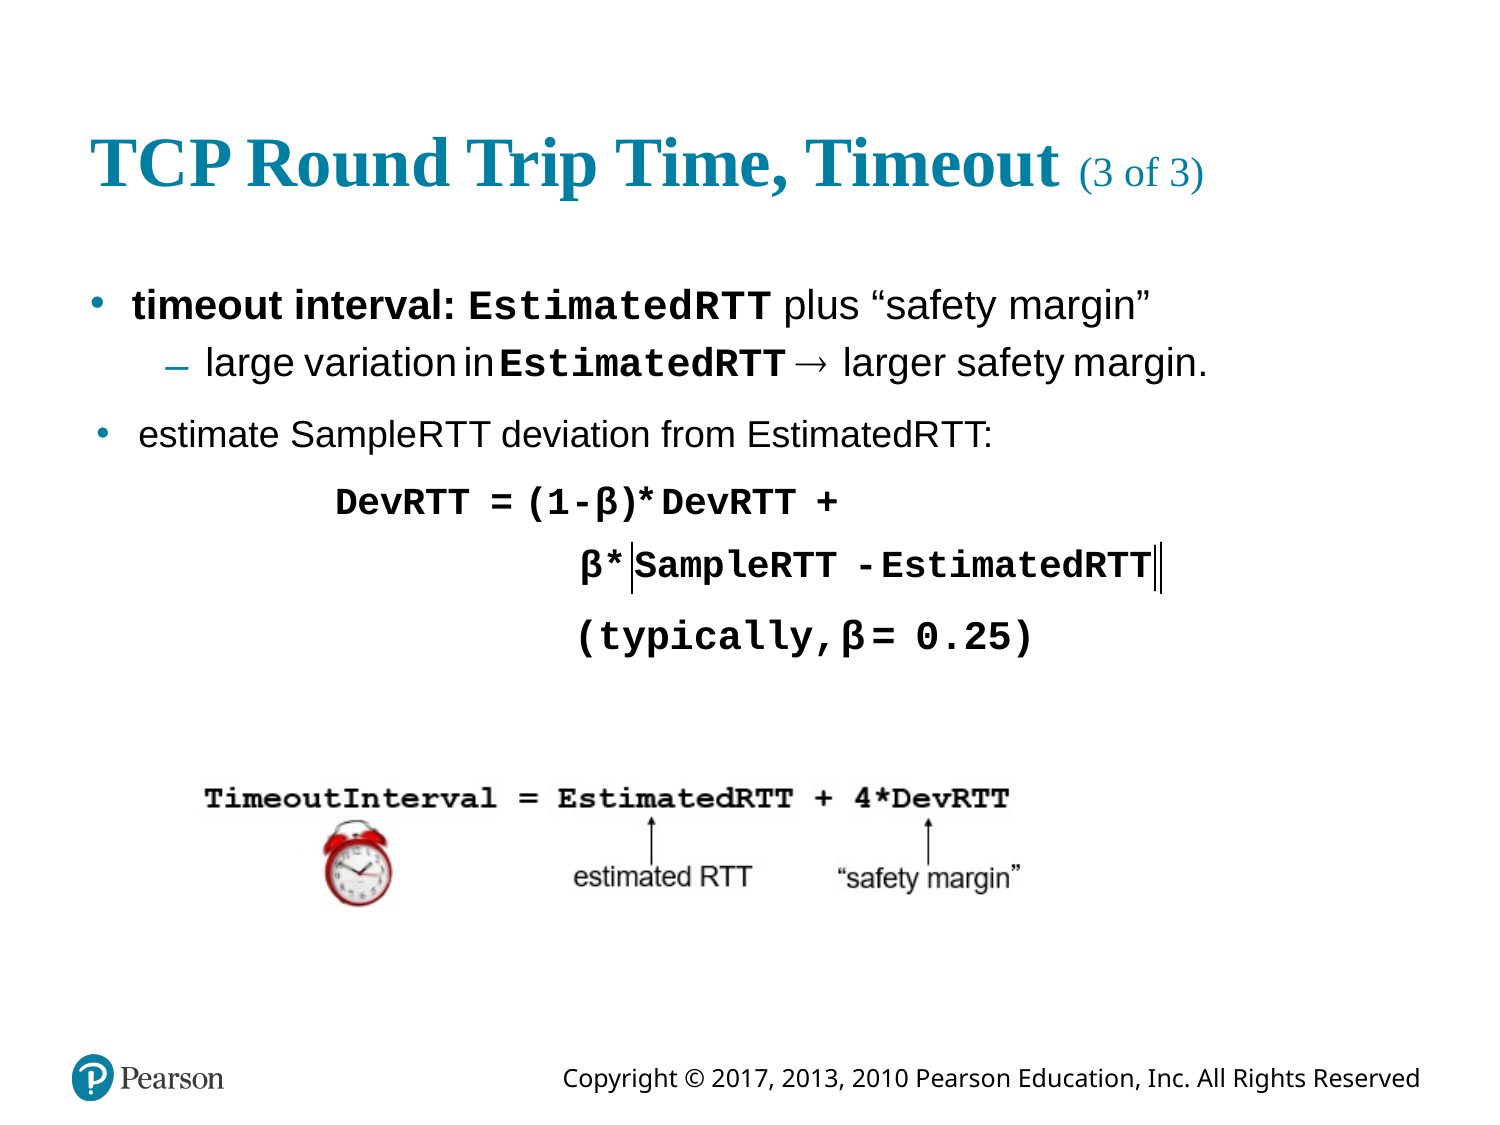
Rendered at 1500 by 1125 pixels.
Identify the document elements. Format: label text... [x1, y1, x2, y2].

list estimate Sample R T T deviation from EstimatedR T T: [81, 394, 1432, 462]
picture [72, 1087, 83, 1101]
picture [72, 1054, 88, 1070]
list timeout interval: Estimated R T T plus “safety margin” [75, 262, 1425, 400]
picture [80, 1063, 106, 1088]
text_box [328, 481, 1171, 603]
title T C P Round Trip Time, Timeout (3 of 3) [75, 35, 1425, 216]
picture [199, 781, 1031, 915]
picture [98, 1054, 224, 1101]
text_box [200, 339, 1215, 394]
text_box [577, 615, 1035, 667]
